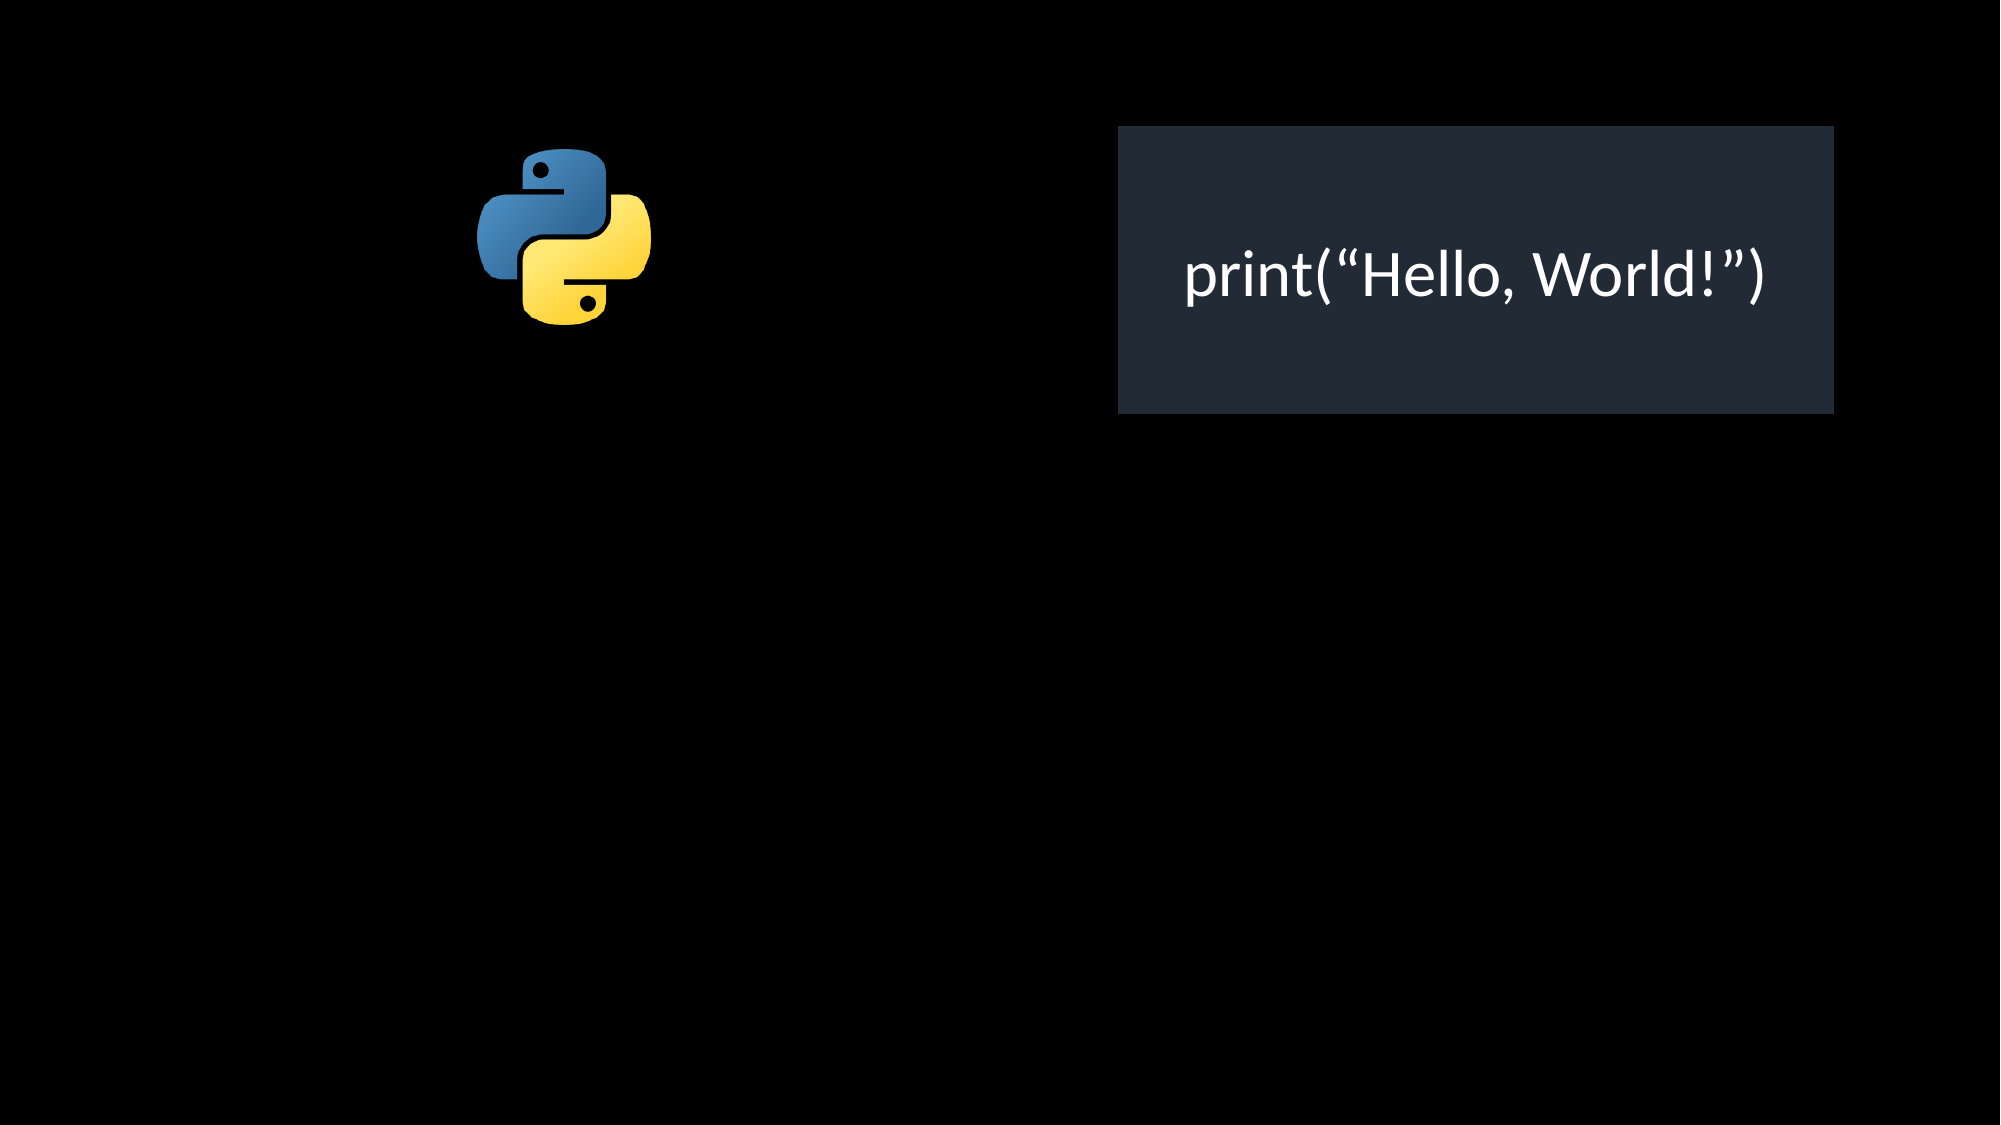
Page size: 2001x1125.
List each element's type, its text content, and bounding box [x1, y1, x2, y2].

text_box print(“Hello, World!”) [1118, 126, 1834, 414]
picture [477, 149, 651, 325]
